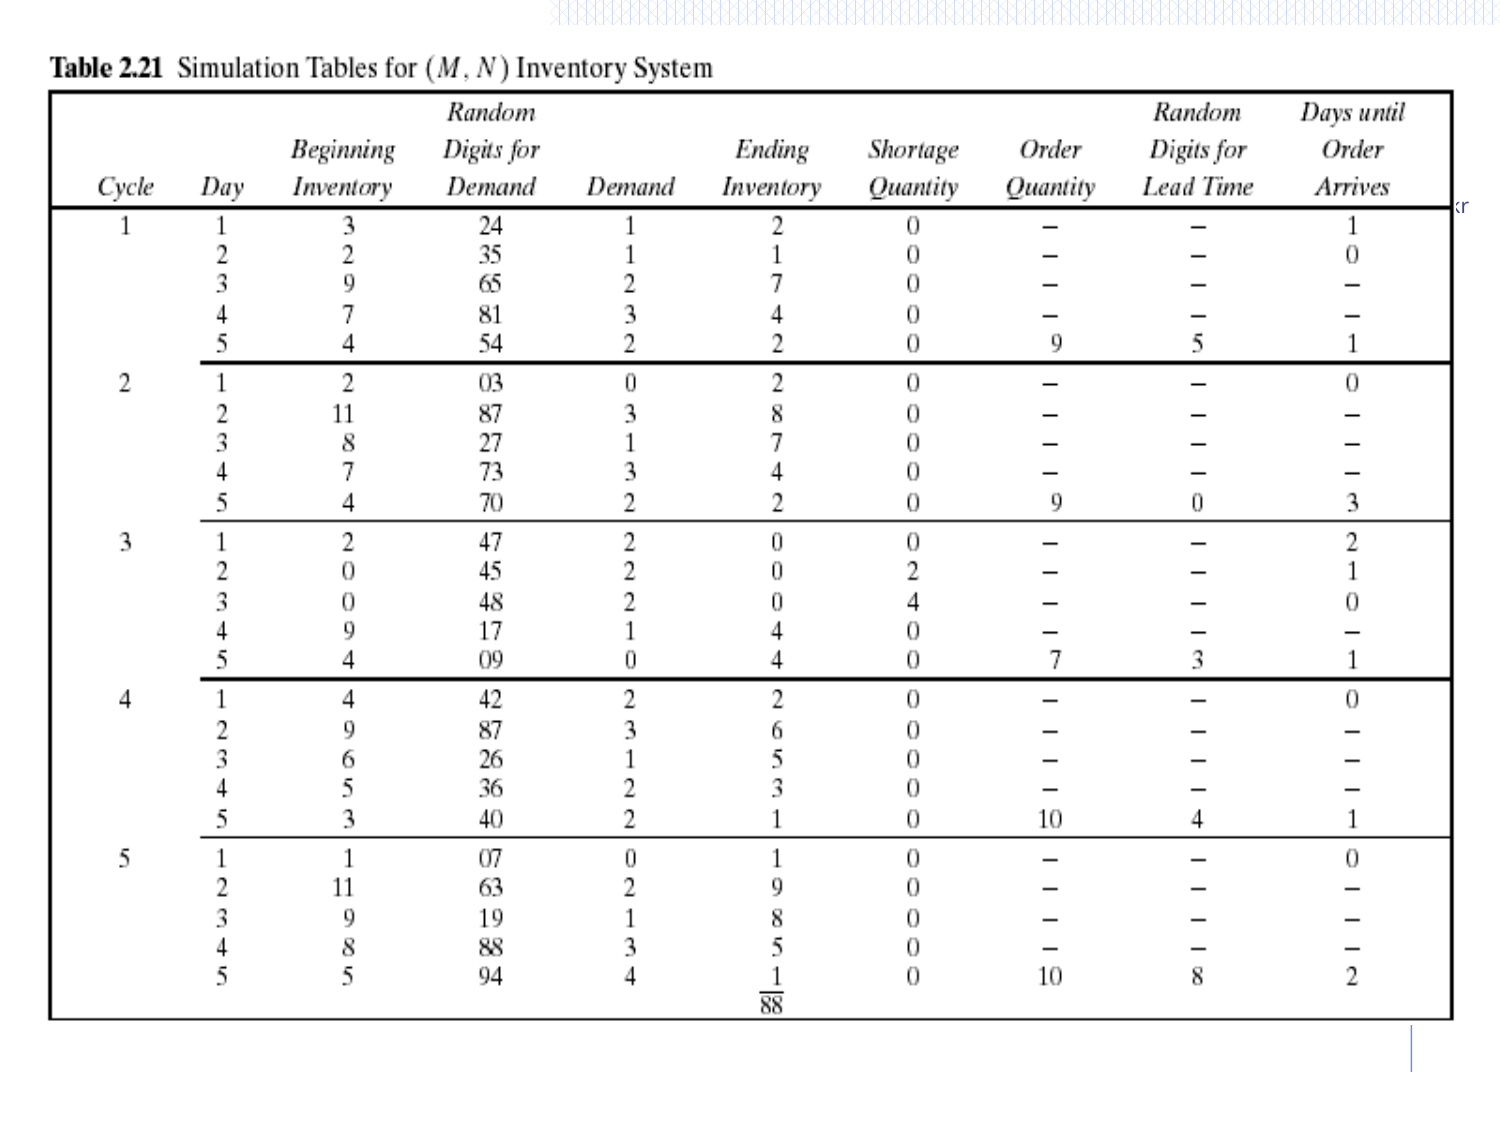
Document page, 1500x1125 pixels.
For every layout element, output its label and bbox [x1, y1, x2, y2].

picture [43, 49, 1457, 1026]
